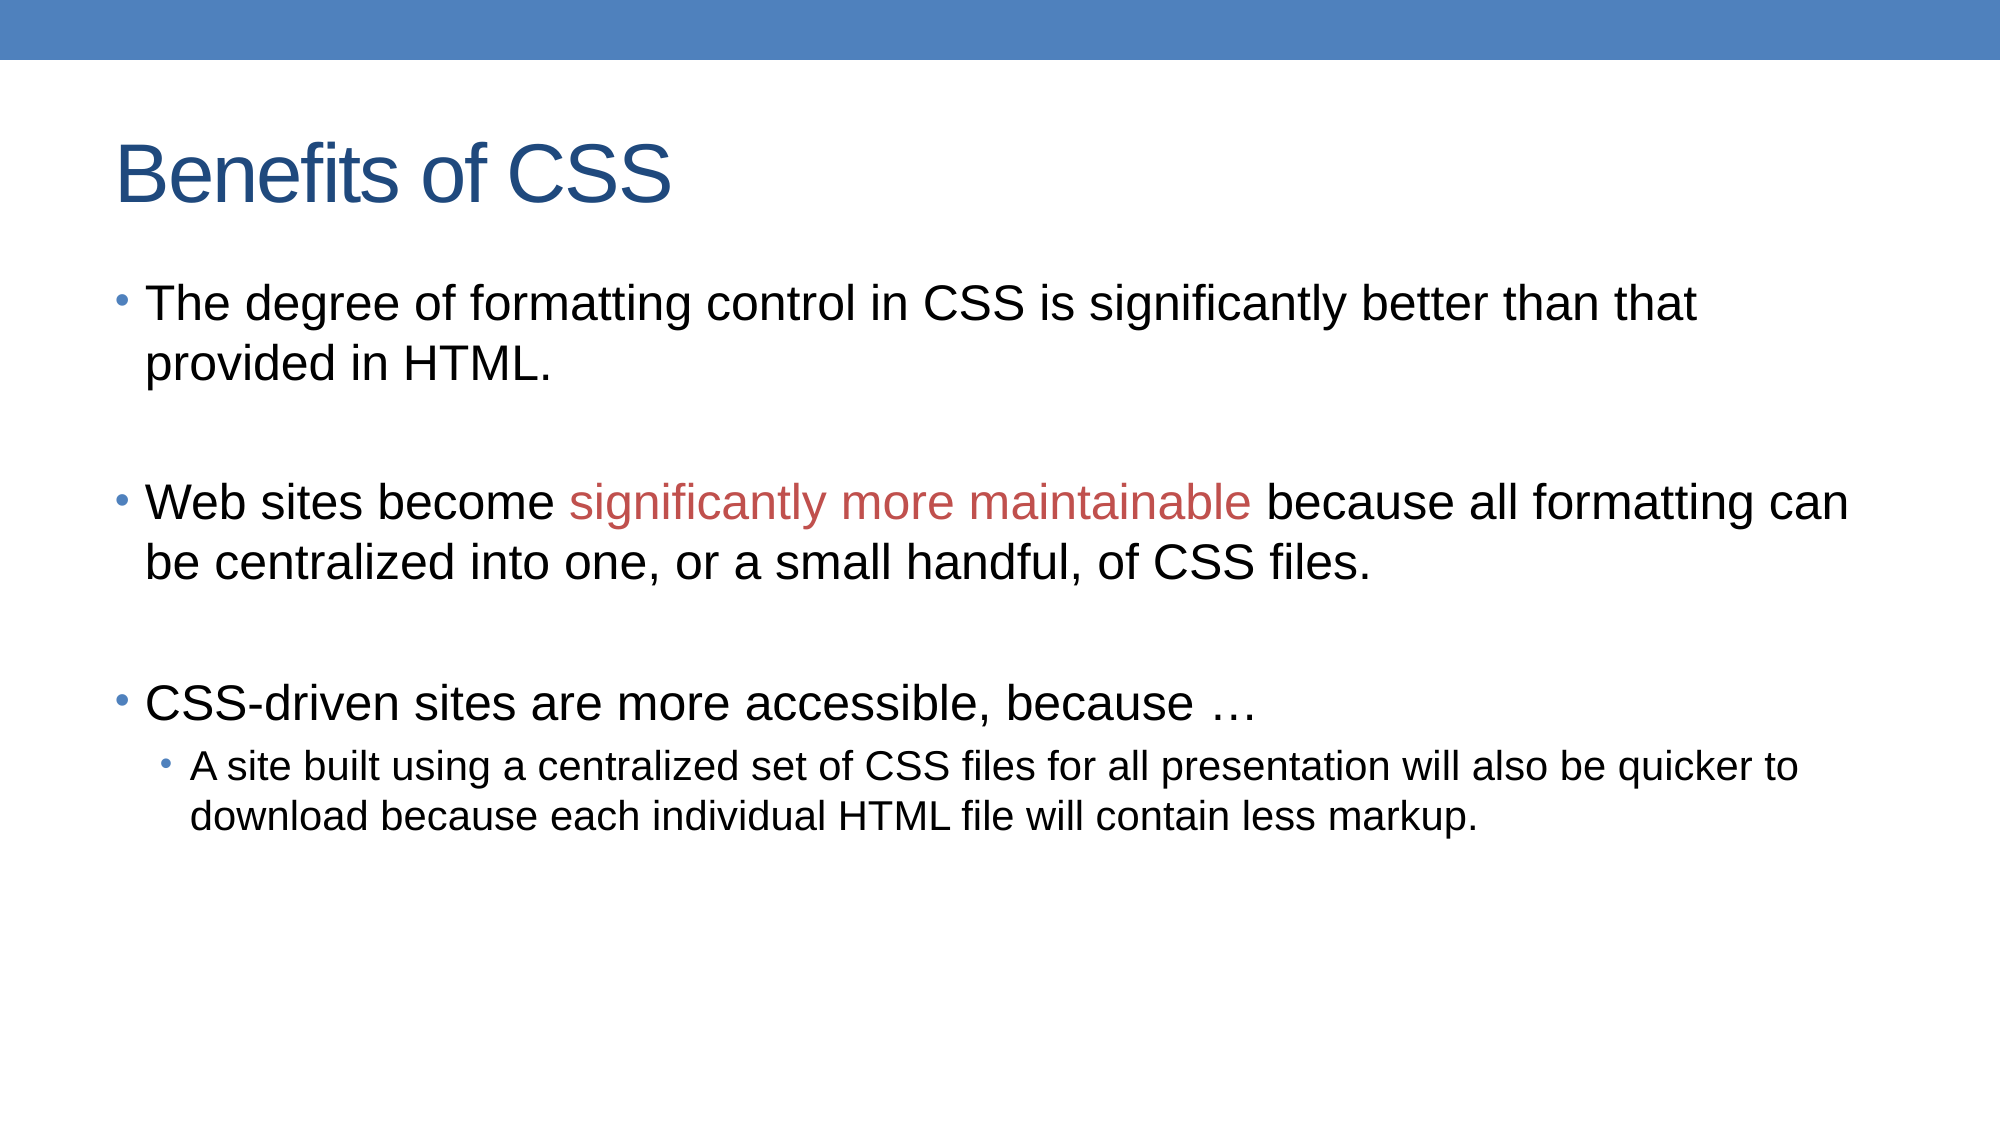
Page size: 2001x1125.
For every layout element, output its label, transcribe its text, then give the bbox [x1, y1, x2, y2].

title Benefits of CSS [99, 87, 1900, 250]
list The degree of formatting control in CSS is significantly better than that provided in HTML. Web sites become significantly more maintainable because all formatting can be centralized into one, or a small handful, of CSS files. CSS-driven sites are more accessible, because … A site built using a centralized set of CSS files for all presentation will also be quicker to download because each individual HTML file will contain less markup. [99, 262, 1900, 1063]
